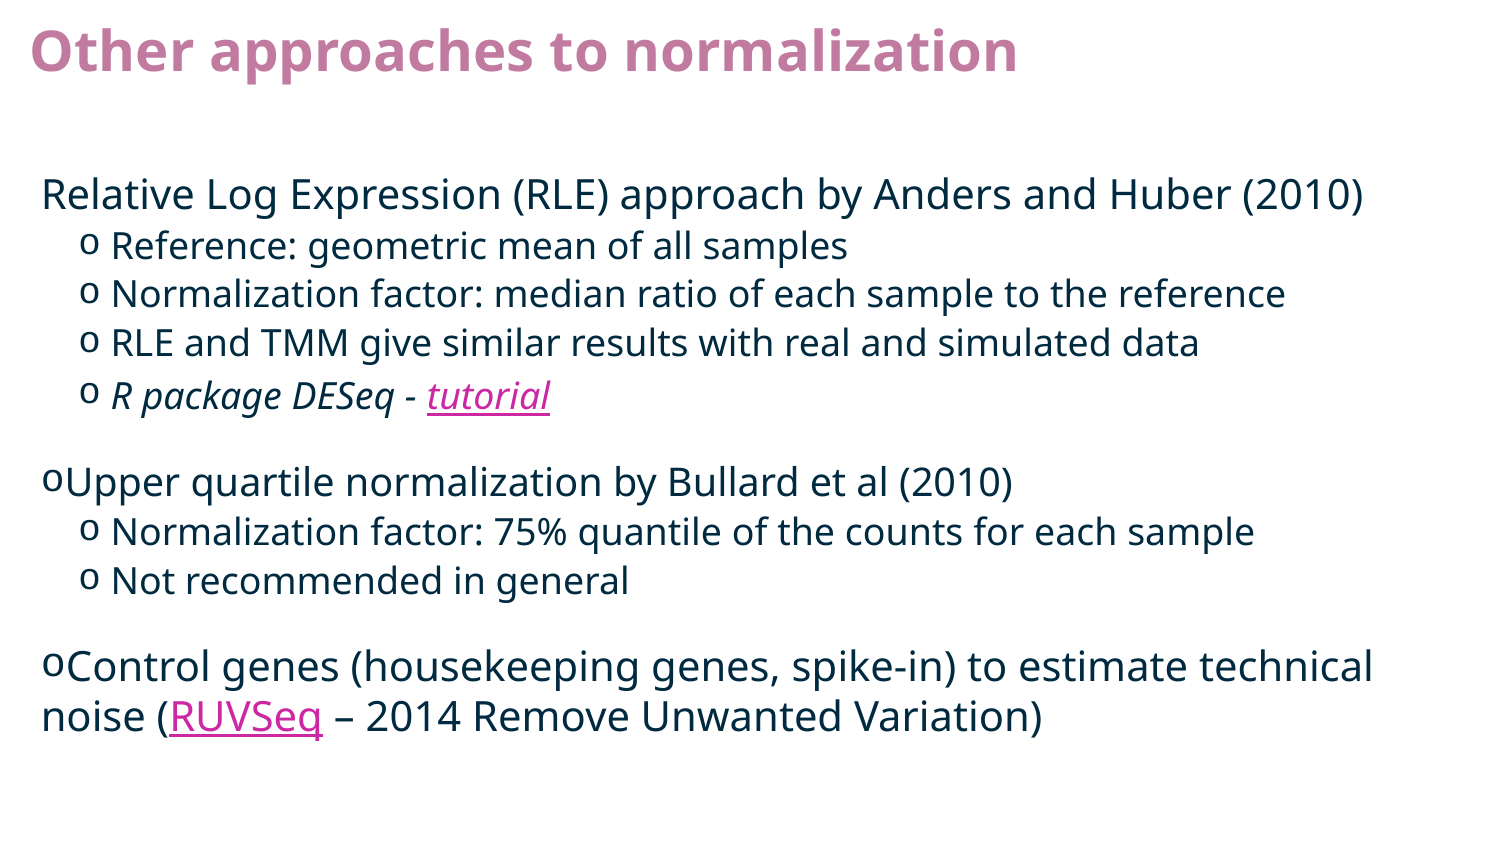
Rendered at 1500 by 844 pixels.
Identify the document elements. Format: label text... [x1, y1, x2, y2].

text_box Other approaches to normalization [29, 22, 1500, 144]
text_box Relative Log Expression (RLE) approach by Anders and Huber (2010) Reference: geometric mean of all samples Normalization factor: median ratio of each sample to the reference RLE and TMM give similar results with real and simulated data R package DESeq - tutorial Upper quartile normalization by Bullard et al (2010) Normalization factor: 75% quantile of the counts for each sample Not recommended in general Control genes (housekeeping genes, spike-in) to estimate technical noise (RUVSeq – 2014 Remove Unwanted Variation) [29, 167, 1470, 822]
